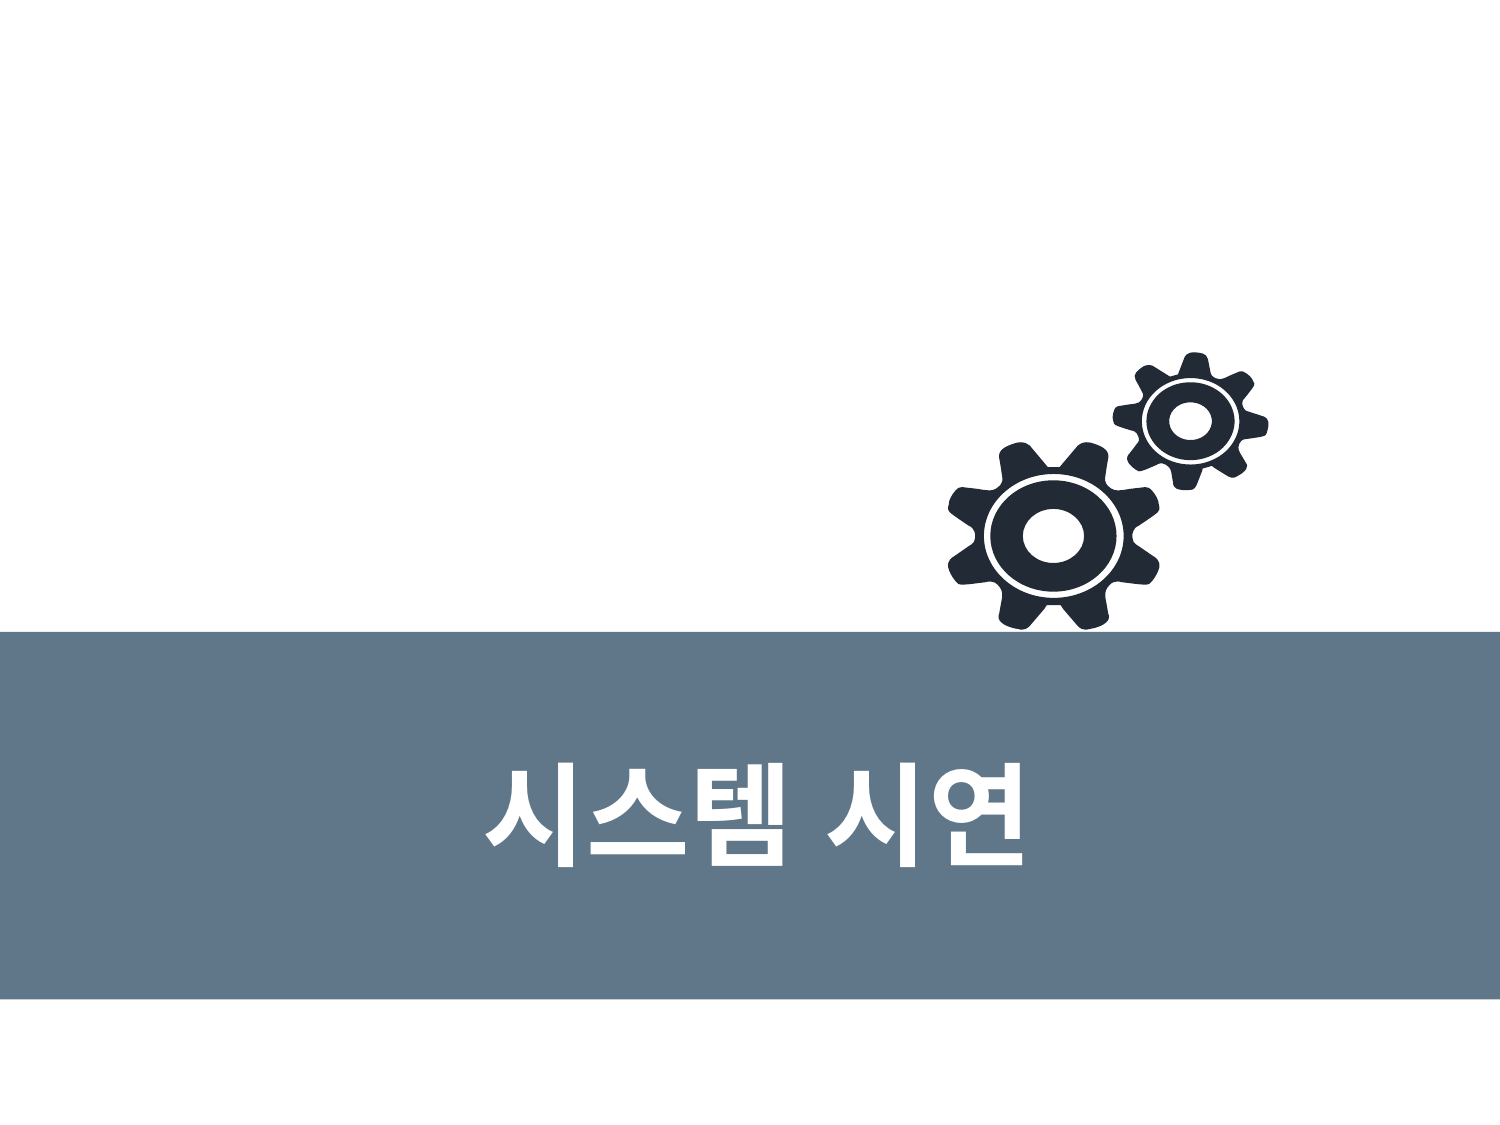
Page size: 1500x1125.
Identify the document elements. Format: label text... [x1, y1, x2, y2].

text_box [946, 351, 1269, 632]
text_box 시스템 시연 [0, 631, 1500, 1000]
